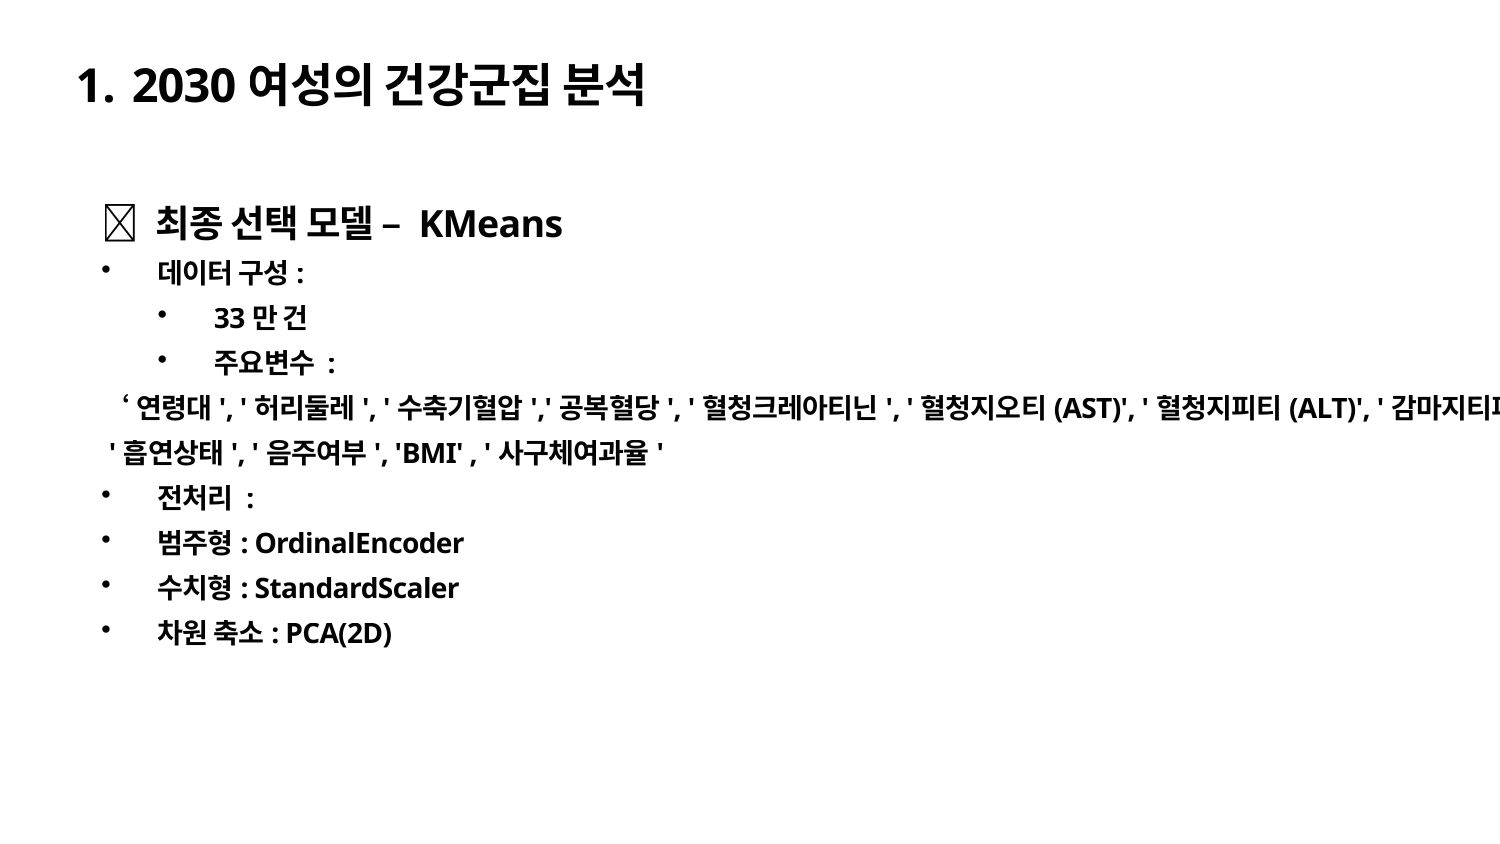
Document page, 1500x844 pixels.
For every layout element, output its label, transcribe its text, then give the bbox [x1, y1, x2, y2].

text_box 2030여성의 건강군집 분석 [60, 55, 1500, 112]
text_box ✅ 최종 선택 모델 – KMeans 데이터 구성: 33만 건 주요변수 : ‘연령대', '허리둘레', '수축기혈압','공복혈당', '혈청크레아티닌', '혈청지오티(AST)', '혈청지피티(ALT)', '감마지티피', '흡연상태', '음주여부', 'BMI' , '사구체여과율' 전처리 : 범주형: OrdinalEncoder 수치형: StandardScaler 차원 축소: PCA(2D) [86, 173, 1500, 676]
